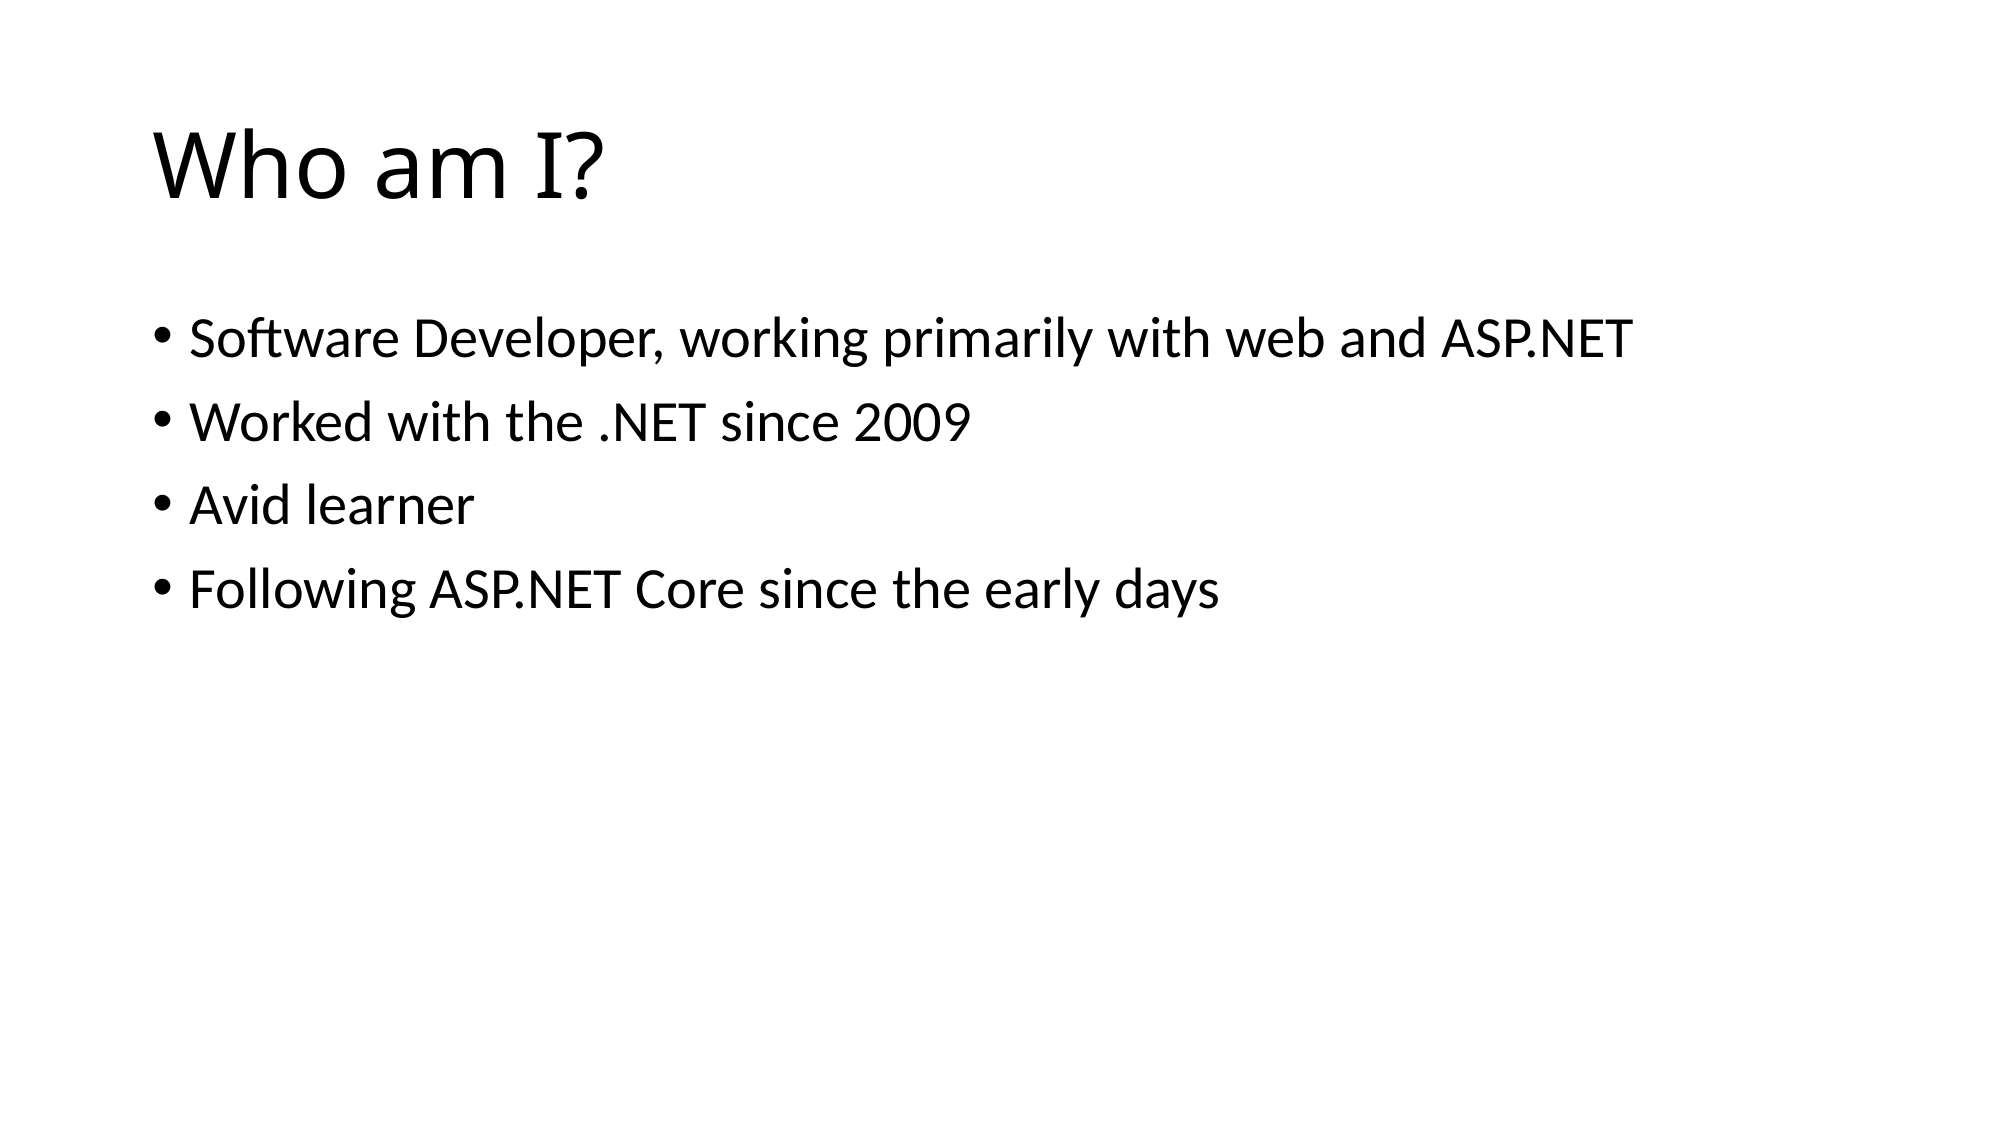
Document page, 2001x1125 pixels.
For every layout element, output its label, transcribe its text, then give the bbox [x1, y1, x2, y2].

list Software Developer, working primarily with web and ASP.NET Worked with the .NET since 2009 Avid learner Following ASP.NET Core since the early days [137, 299, 1863, 1014]
title Who am I? [137, 59, 1863, 278]
